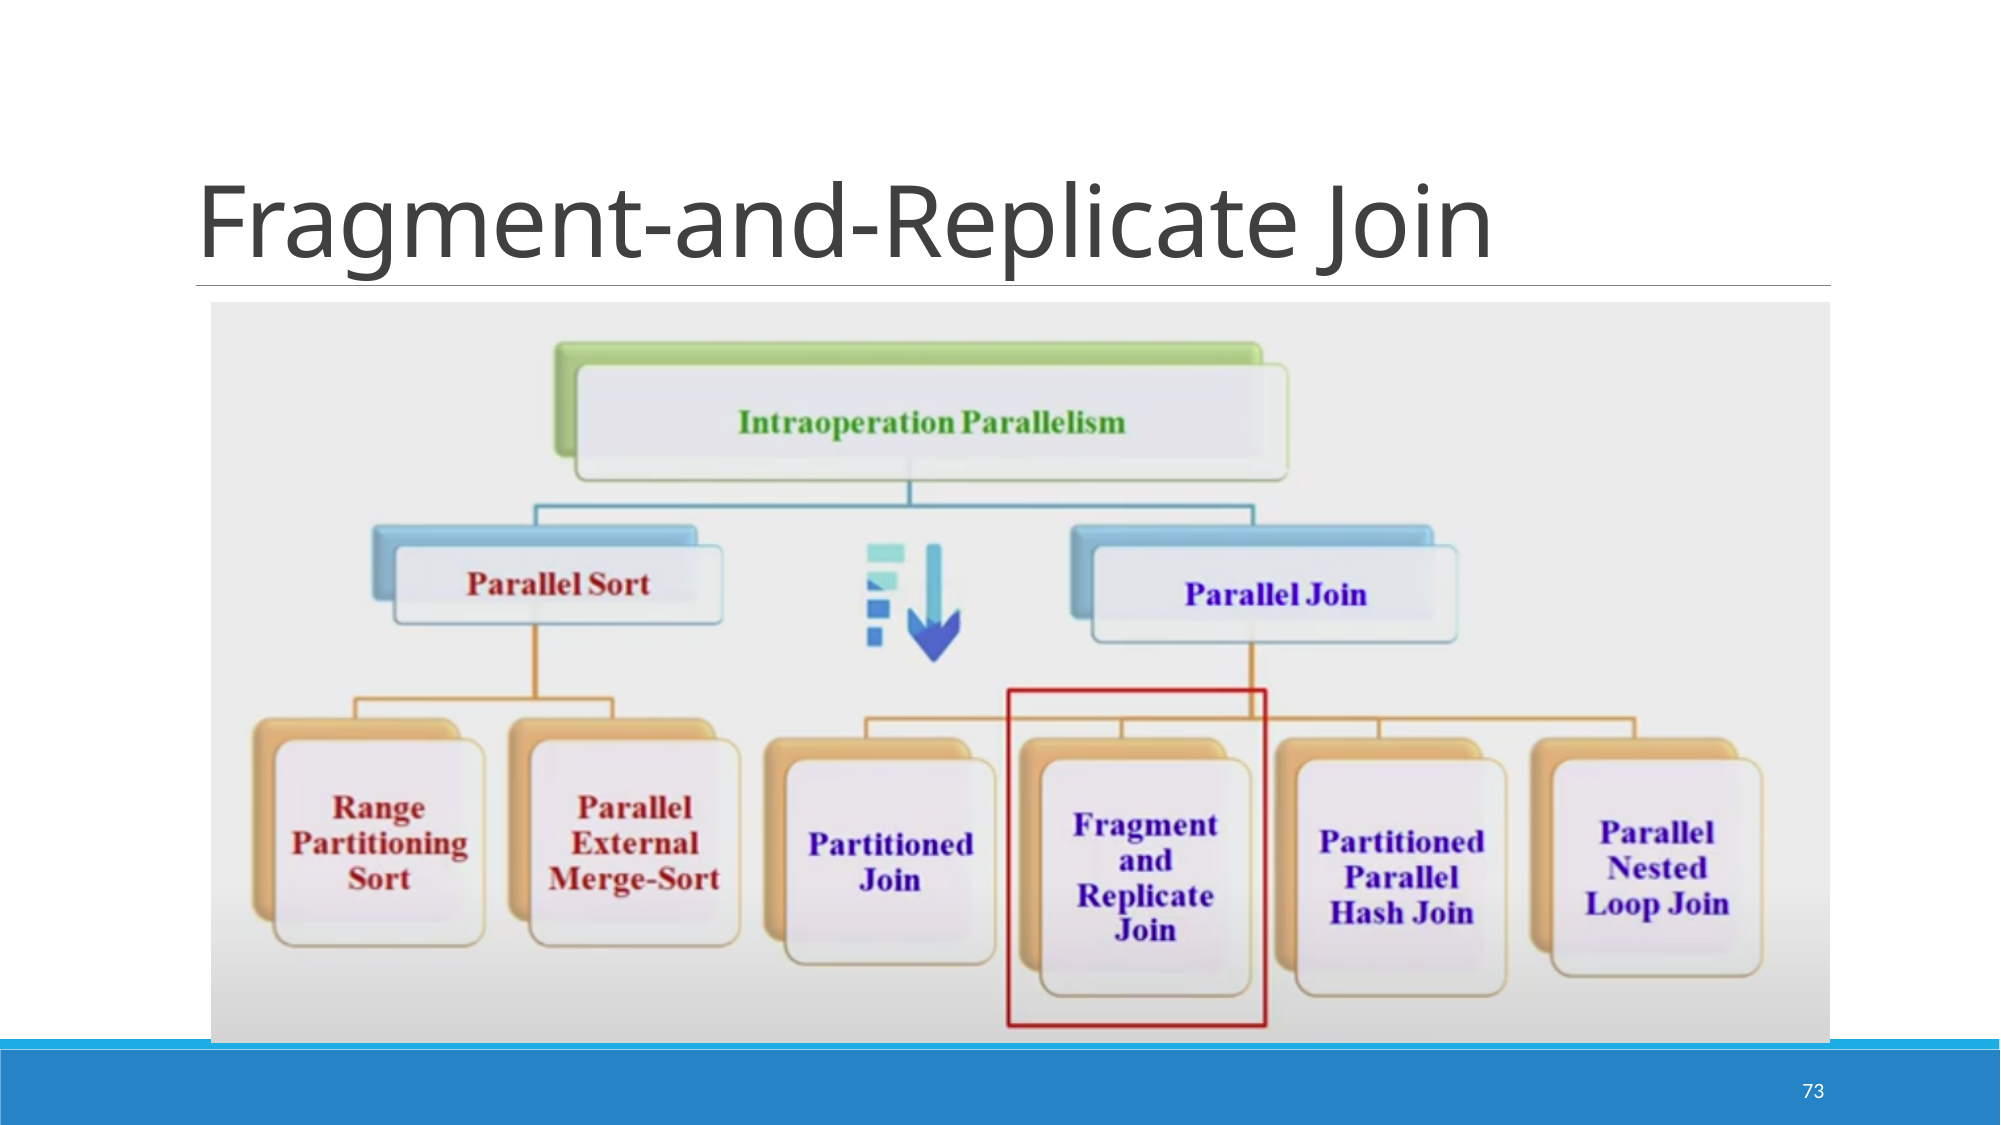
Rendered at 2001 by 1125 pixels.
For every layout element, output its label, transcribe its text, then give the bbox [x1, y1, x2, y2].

picture [211, 301, 1831, 1043]
title Fragment-and-Replicate Join [180, 47, 1830, 285]
slide_number 73 [1624, 1059, 1840, 1120]
